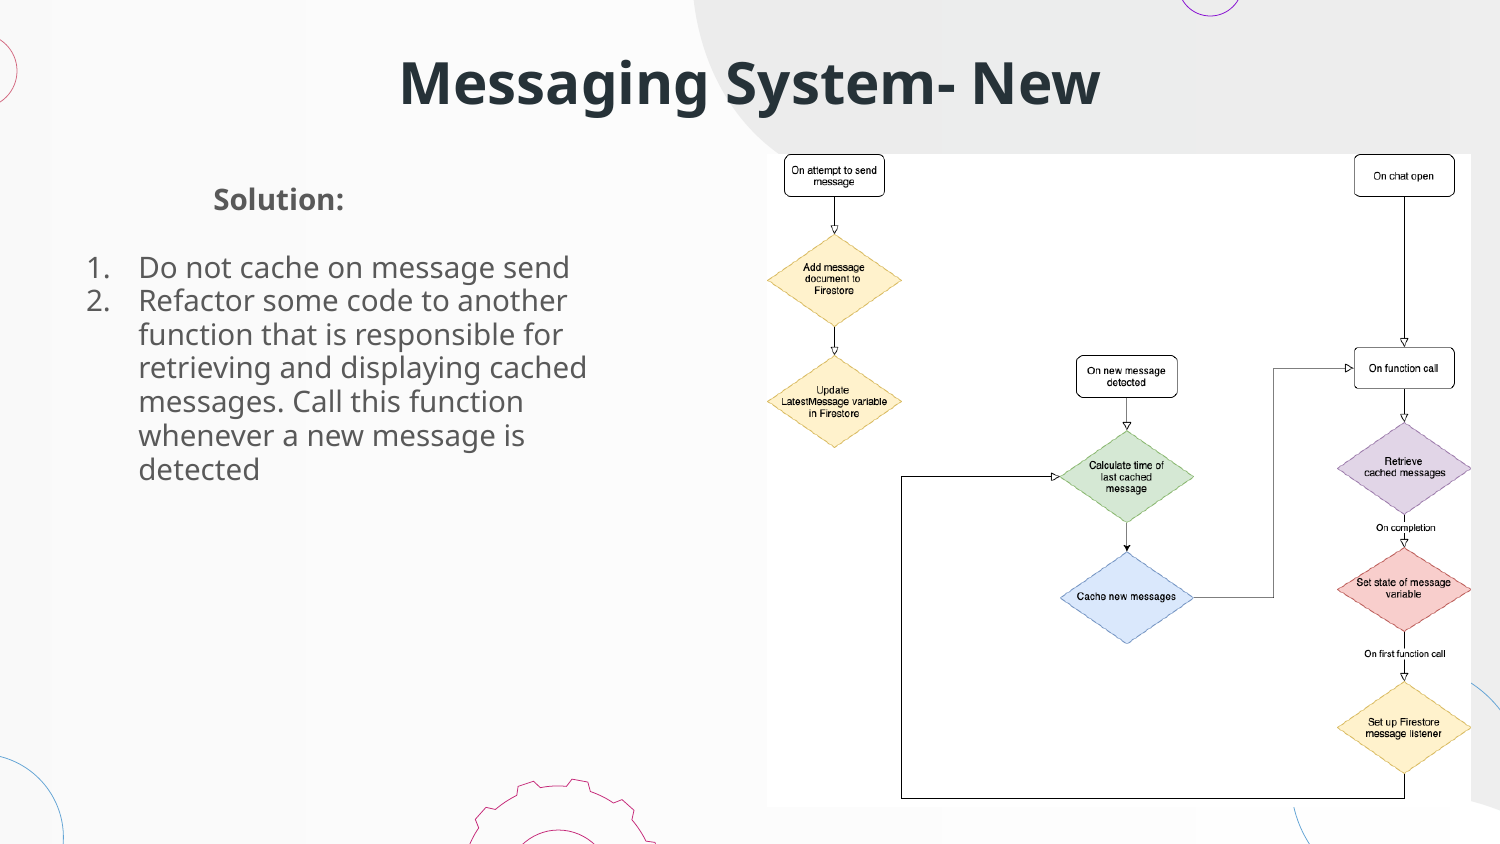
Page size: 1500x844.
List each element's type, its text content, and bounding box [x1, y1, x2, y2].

picture [766, 154, 1471, 807]
text_box Solution: Do not cache on message send Refactor some code to another function that is responsible for retrieving and displaying cached messages. Call this function whenever a new message is detected [48, 168, 628, 596]
title Messaging System- New [116, 51, 1383, 112]
